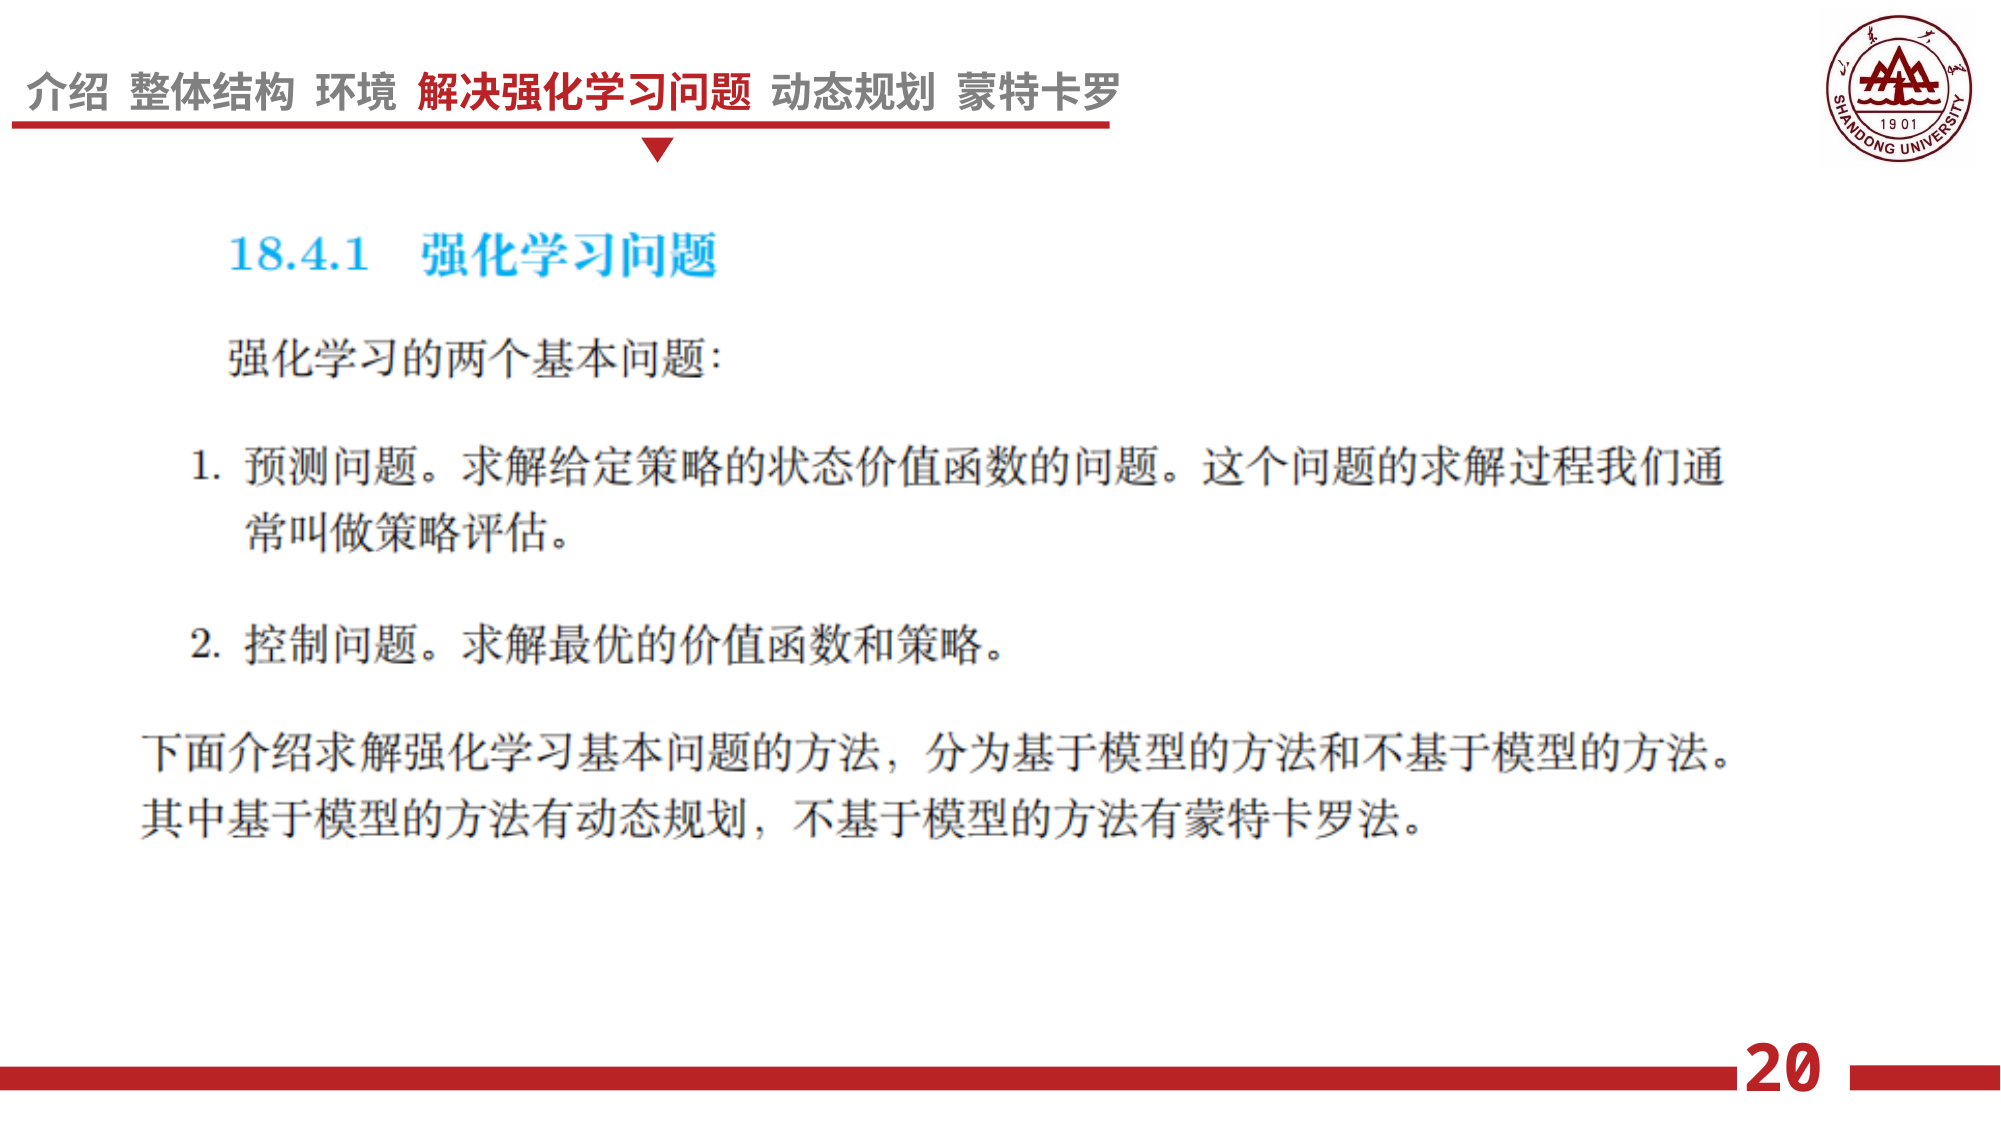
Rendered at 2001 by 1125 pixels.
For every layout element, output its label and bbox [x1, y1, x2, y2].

picture [1820, 9, 1977, 167]
picture [122, 208, 1751, 865]
